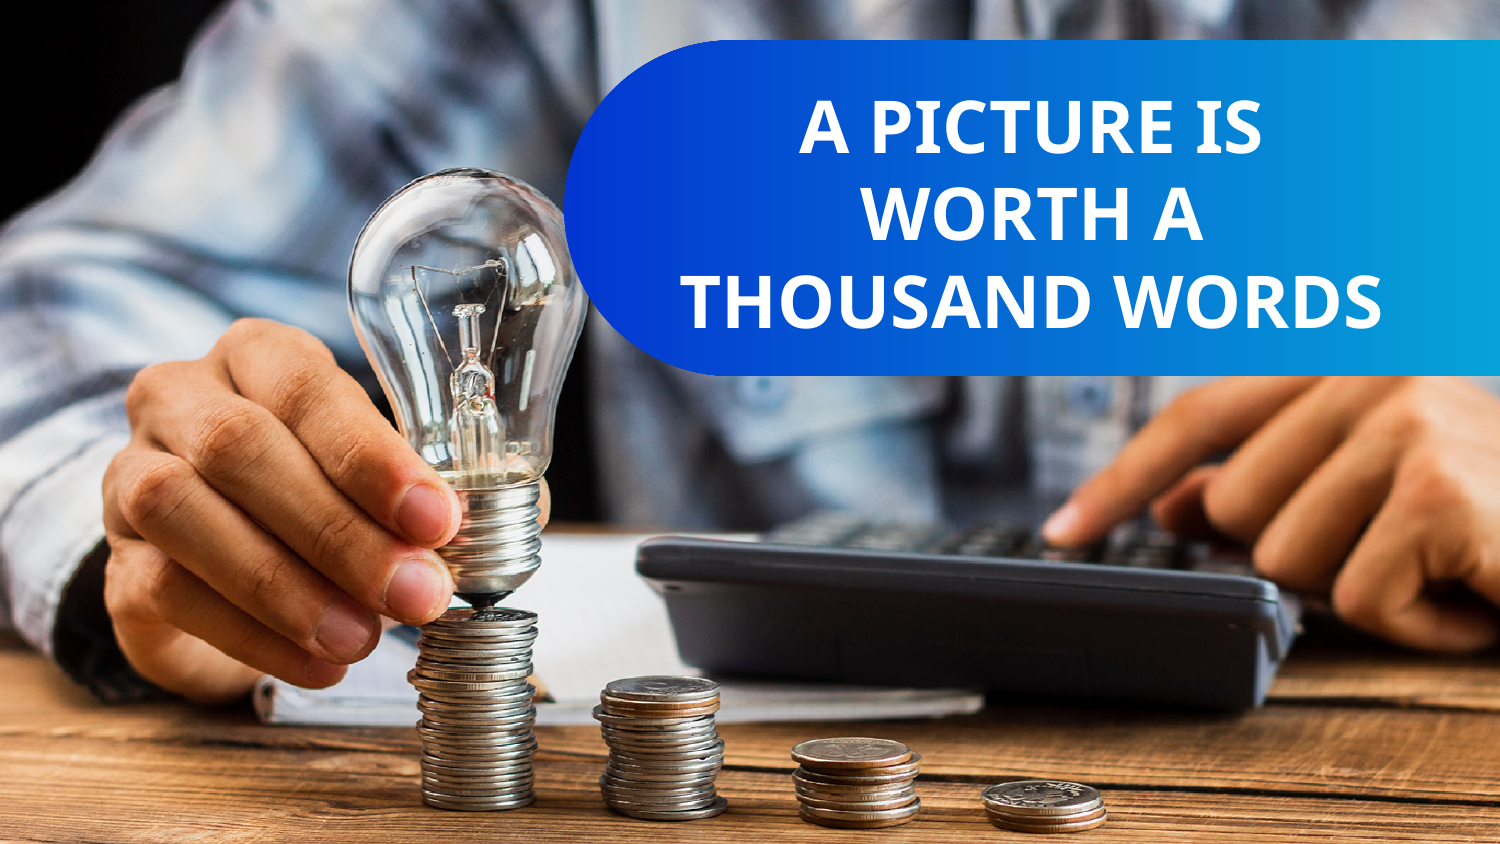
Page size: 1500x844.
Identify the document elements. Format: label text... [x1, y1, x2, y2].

text_box [563, 40, 1500, 377]
title A PICTURE IS WORTH A THOUSAND WORDS [654, 65, 1409, 340]
picture [0, 0, 1500, 844]
